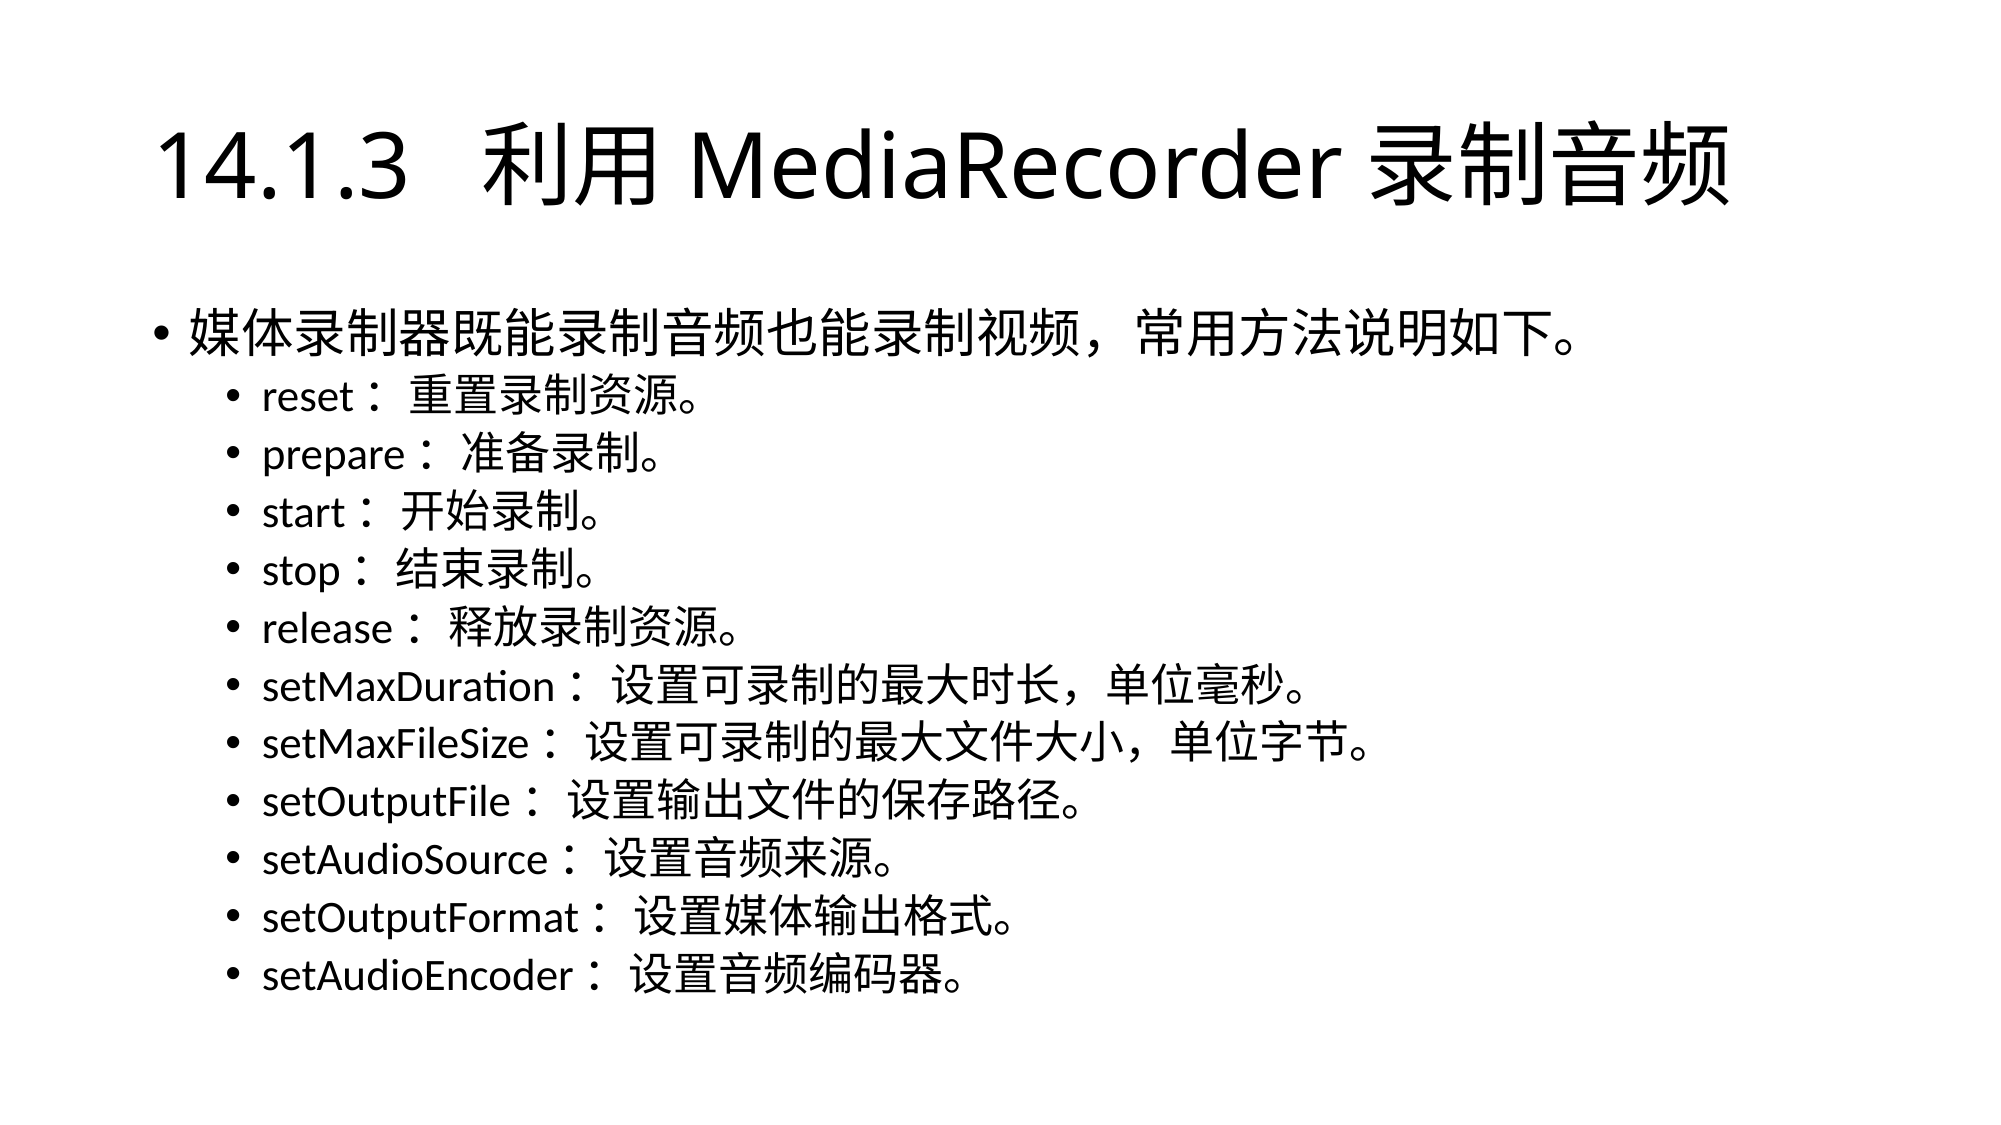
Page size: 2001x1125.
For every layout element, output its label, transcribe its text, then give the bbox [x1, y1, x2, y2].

title 14.1.3 利用MediaRecorder录制音频 [137, 59, 1863, 278]
list 媒体录制器既能录制音频也能录制视频，常用方法说明如下。 reset：重置录制资源。 prepare：准备录制。 start：开始录制。 stop：结束录制。 release：释放录制资源。 setMaxDuration：设置可录制的最大时长，单位毫秒。 setMaxFileSize：设置可录制的最大文件大小，单位字节。 setOutputFile：设置输出文件的保存路径。 setAudioSource：设置音频来源。 setOutputFormat：设置媒体输出格式。 setAudioEncoder：设置音频编码器。 [137, 299, 1863, 1014]
